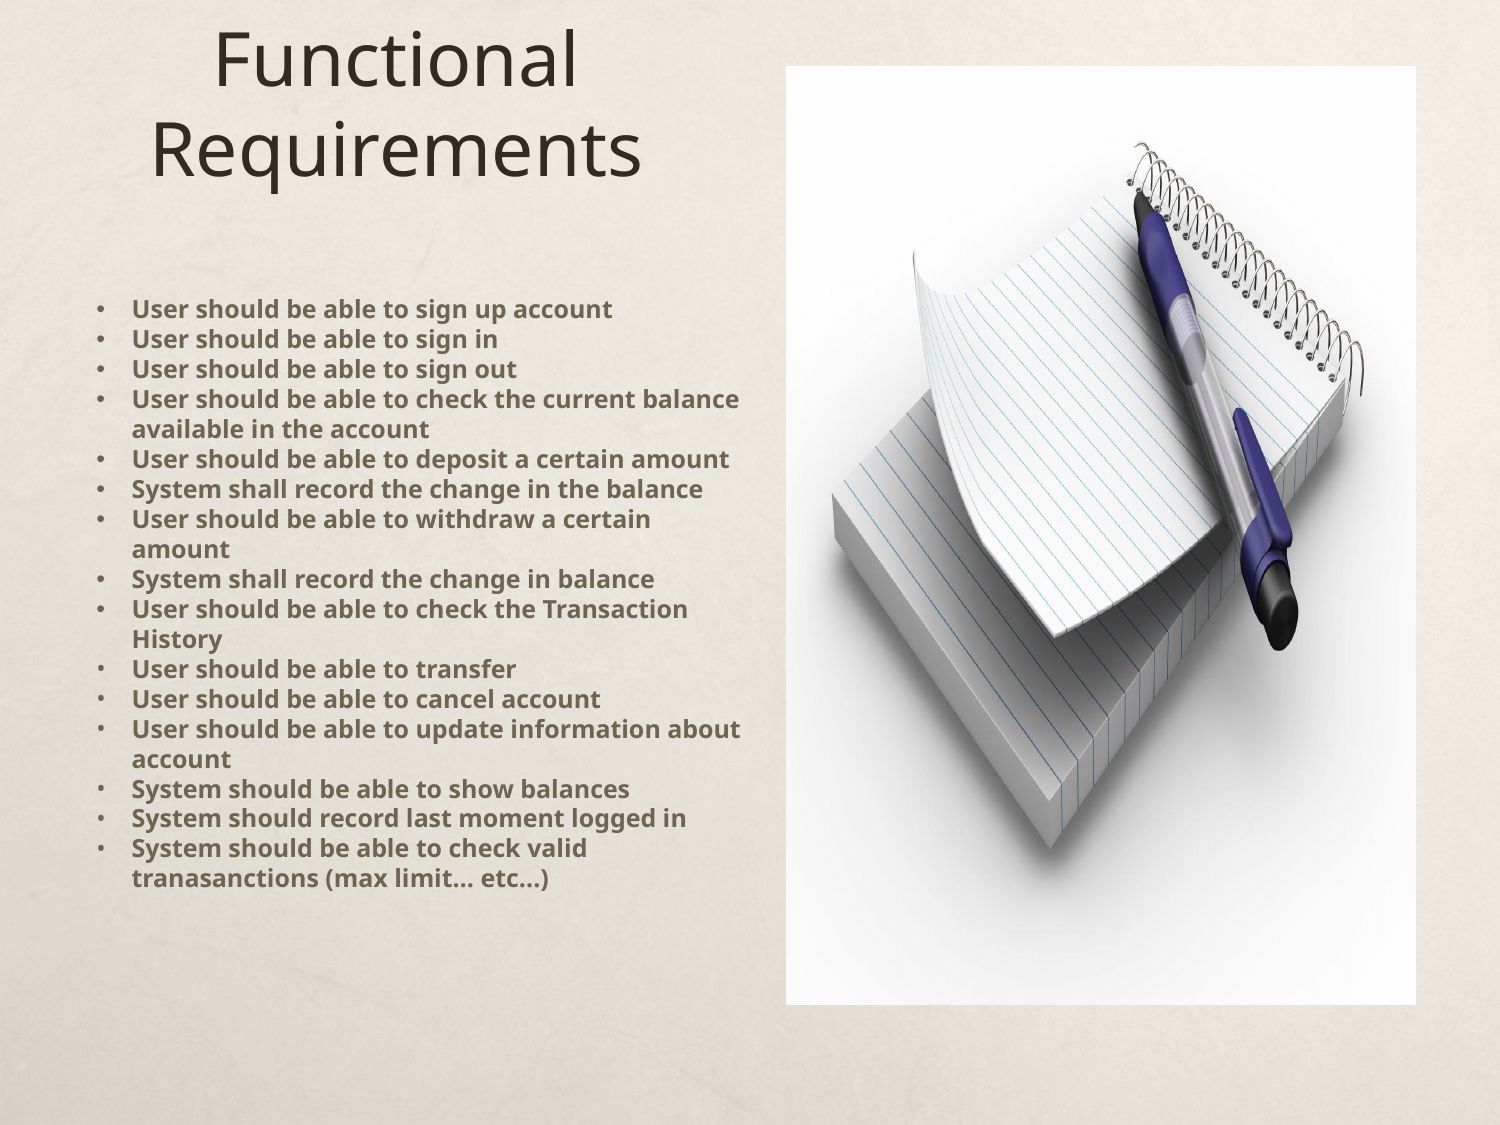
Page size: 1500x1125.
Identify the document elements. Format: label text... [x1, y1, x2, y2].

text_box User should be able to sign up account User should be able to sign in User should be able to sign out User should be able to check the current balance available in the account User should be able to deposit a certain amount System shall record the change in the balance User should be able to withdraw a certain amount System shall record the change in balance User should be able to check the Transaction History User should be able to transfer User should be able to cancel account User should be able to update information about account System should be able to show balances System should record last moment logged in System should be able to check valid tranasanctions (max limit… etc...) [81, 205, 758, 1042]
text_box Functional Requirements [81, 33, 712, 200]
picture [0, 0, 1500, 1125]
